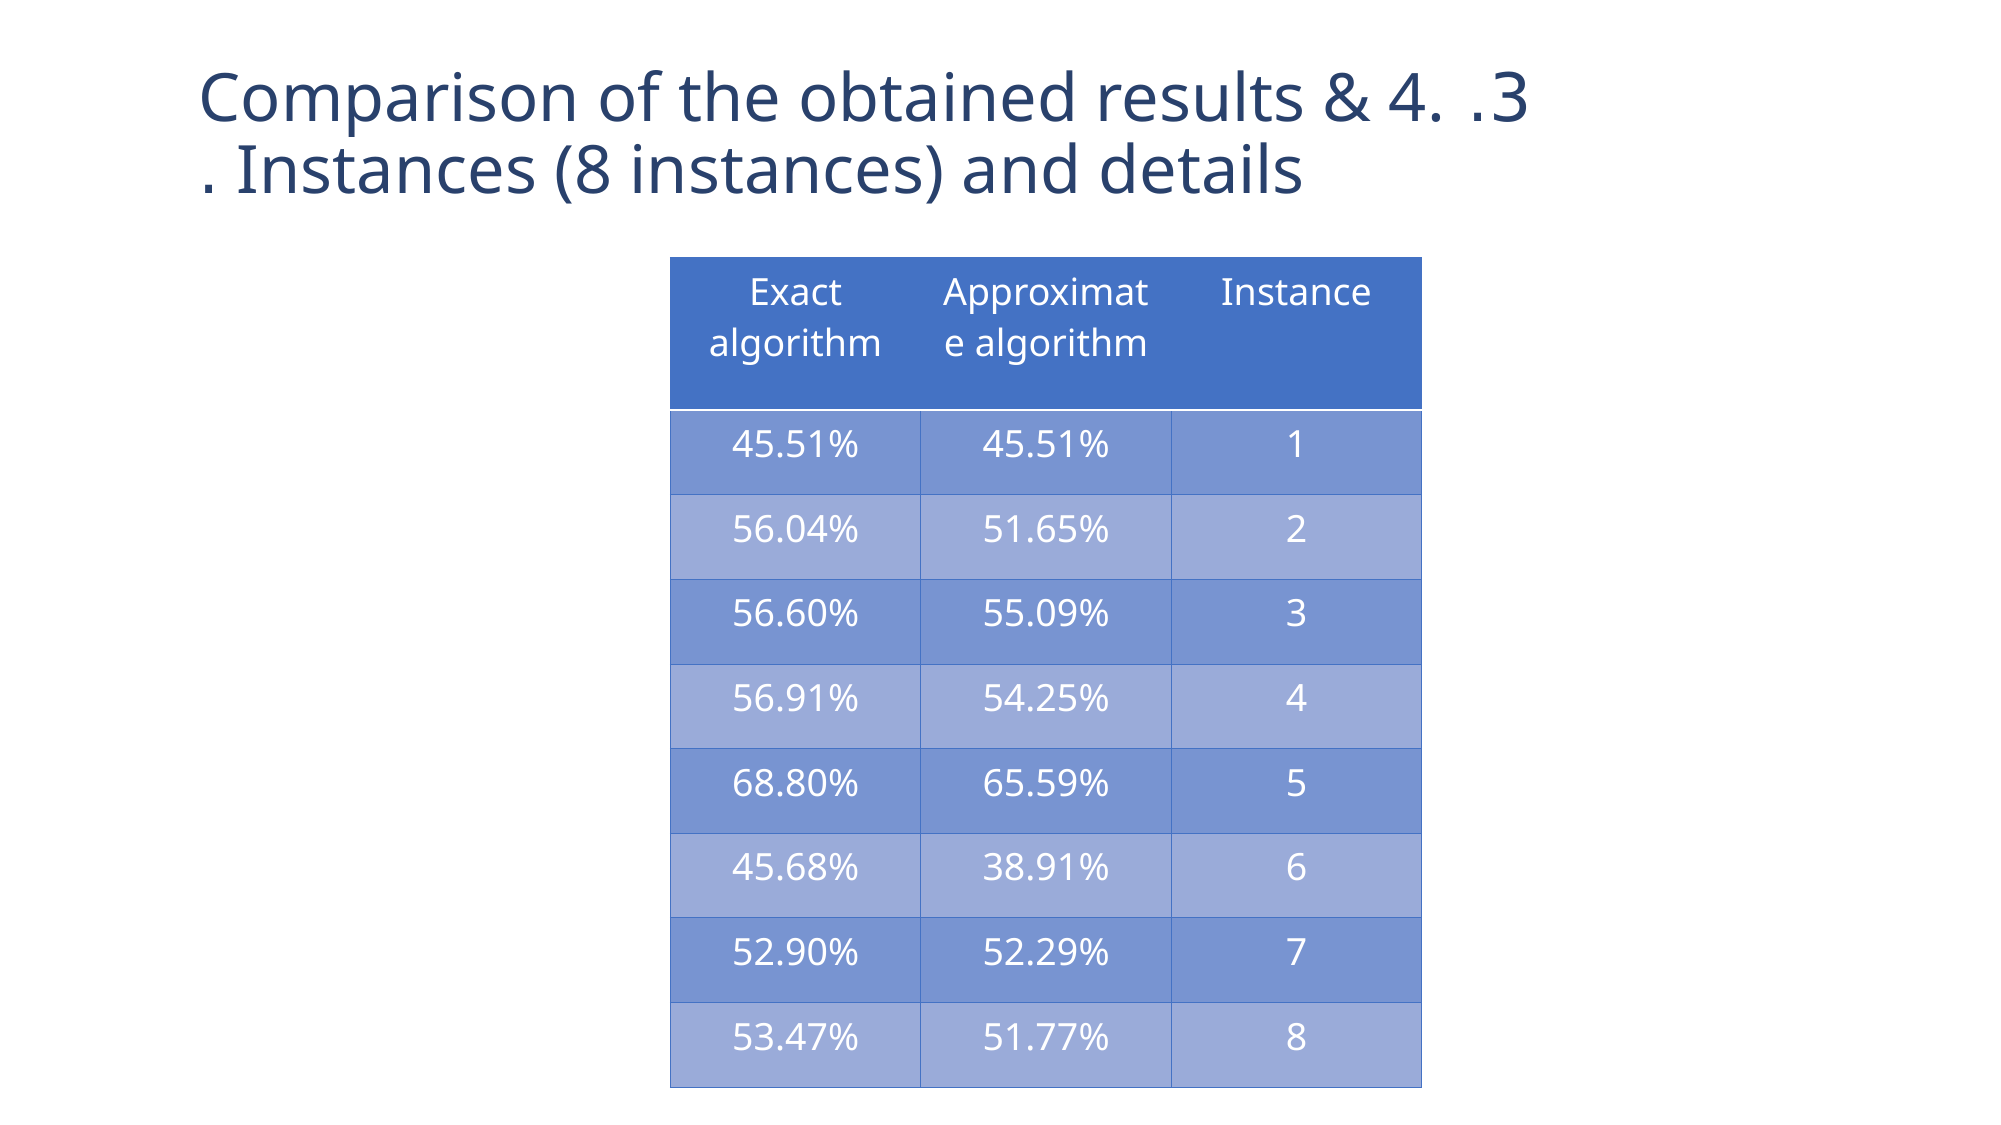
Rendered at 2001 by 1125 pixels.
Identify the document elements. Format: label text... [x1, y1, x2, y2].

table_cell 45.51% [921, 411, 1171, 494]
table_cell 7 [1172, 918, 1421, 1002]
table_cell 56.60% [671, 580, 920, 664]
table_cell 56.91% [671, 665, 920, 748]
title 3. Comparison of the obtained results & 4. Instances (8 instances) and details. [183, 14, 1909, 258]
table_cell 4 [1172, 665, 1421, 748]
table_cell 2 [1172, 495, 1421, 579]
table_cell 53.47% [671, 1003, 920, 1087]
table_cell 38.91% [921, 834, 1171, 917]
table_cell 45.51% [671, 411, 920, 494]
table_cell 68.80% [671, 749, 920, 833]
table_cell 45.68% [671, 834, 920, 917]
table_cell 52.90% [671, 918, 920, 1002]
table_cell 52.29% [921, 918, 1171, 1002]
table_header Approximate algorithm [921, 258, 1171, 409]
table_header Exact algorithm [671, 258, 920, 409]
table_cell 5 [1172, 749, 1421, 833]
table_cell 6 [1172, 834, 1421, 917]
table_cell 56.04% [671, 495, 920, 579]
table_header Instance [1172, 258, 1421, 409]
table_cell 51.65% [921, 495, 1171, 579]
table_cell 3 [1172, 580, 1421, 664]
table_cell 54.25% [921, 665, 1171, 748]
table_cell 65.59% [921, 749, 1171, 833]
table_cell 51.77% [921, 1003, 1171, 1087]
table_cell 1 [1172, 411, 1421, 494]
table_cell 55.09% [921, 580, 1171, 664]
table_cell 8 [1172, 1003, 1421, 1087]
